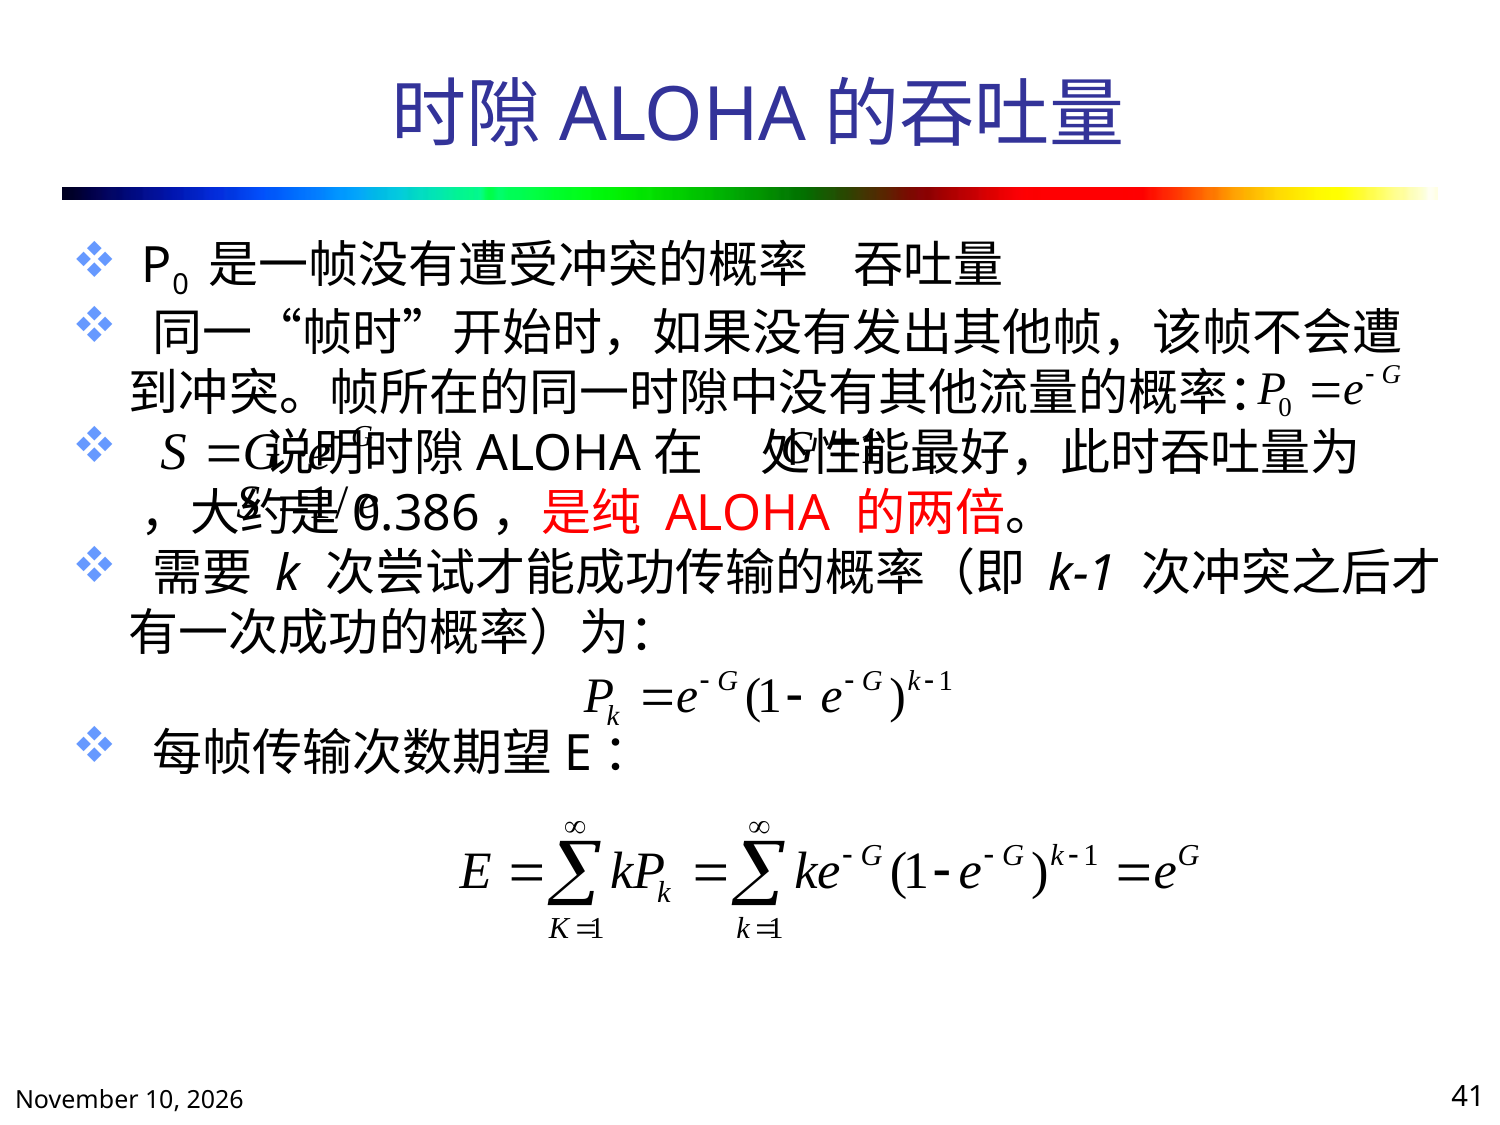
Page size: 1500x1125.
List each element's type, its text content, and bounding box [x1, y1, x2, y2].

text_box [774, 419, 885, 476]
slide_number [0, 1049, 313, 1125]
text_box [574, 658, 961, 738]
slide_number 41 [1187, 1049, 1500, 1125]
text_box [228, 474, 388, 531]
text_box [151, 412, 385, 483]
text_box P0 是一帧没有遭受冲突的概率 吞吐量 同一“帧时”开始时，如果没有发出其他帧，该帧不会遭到冲突。帧所在的同一时隙中没有其他流量的概率： 说明时隙ALOHA在 处性能最好，此时吞吐量为 ，大约是0.386，是纯 ALOHA 的两倍。 需要 k 次尝试才能成功传输的概率（即 k-1 次冲突之后才有一次成功的概率）为： 每帧传输次数期望E： [57, 164, 1458, 848]
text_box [1248, 353, 1413, 429]
title 时隙ALOHA的吞吐量 [124, 37, 1392, 163]
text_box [449, 800, 1212, 951]
